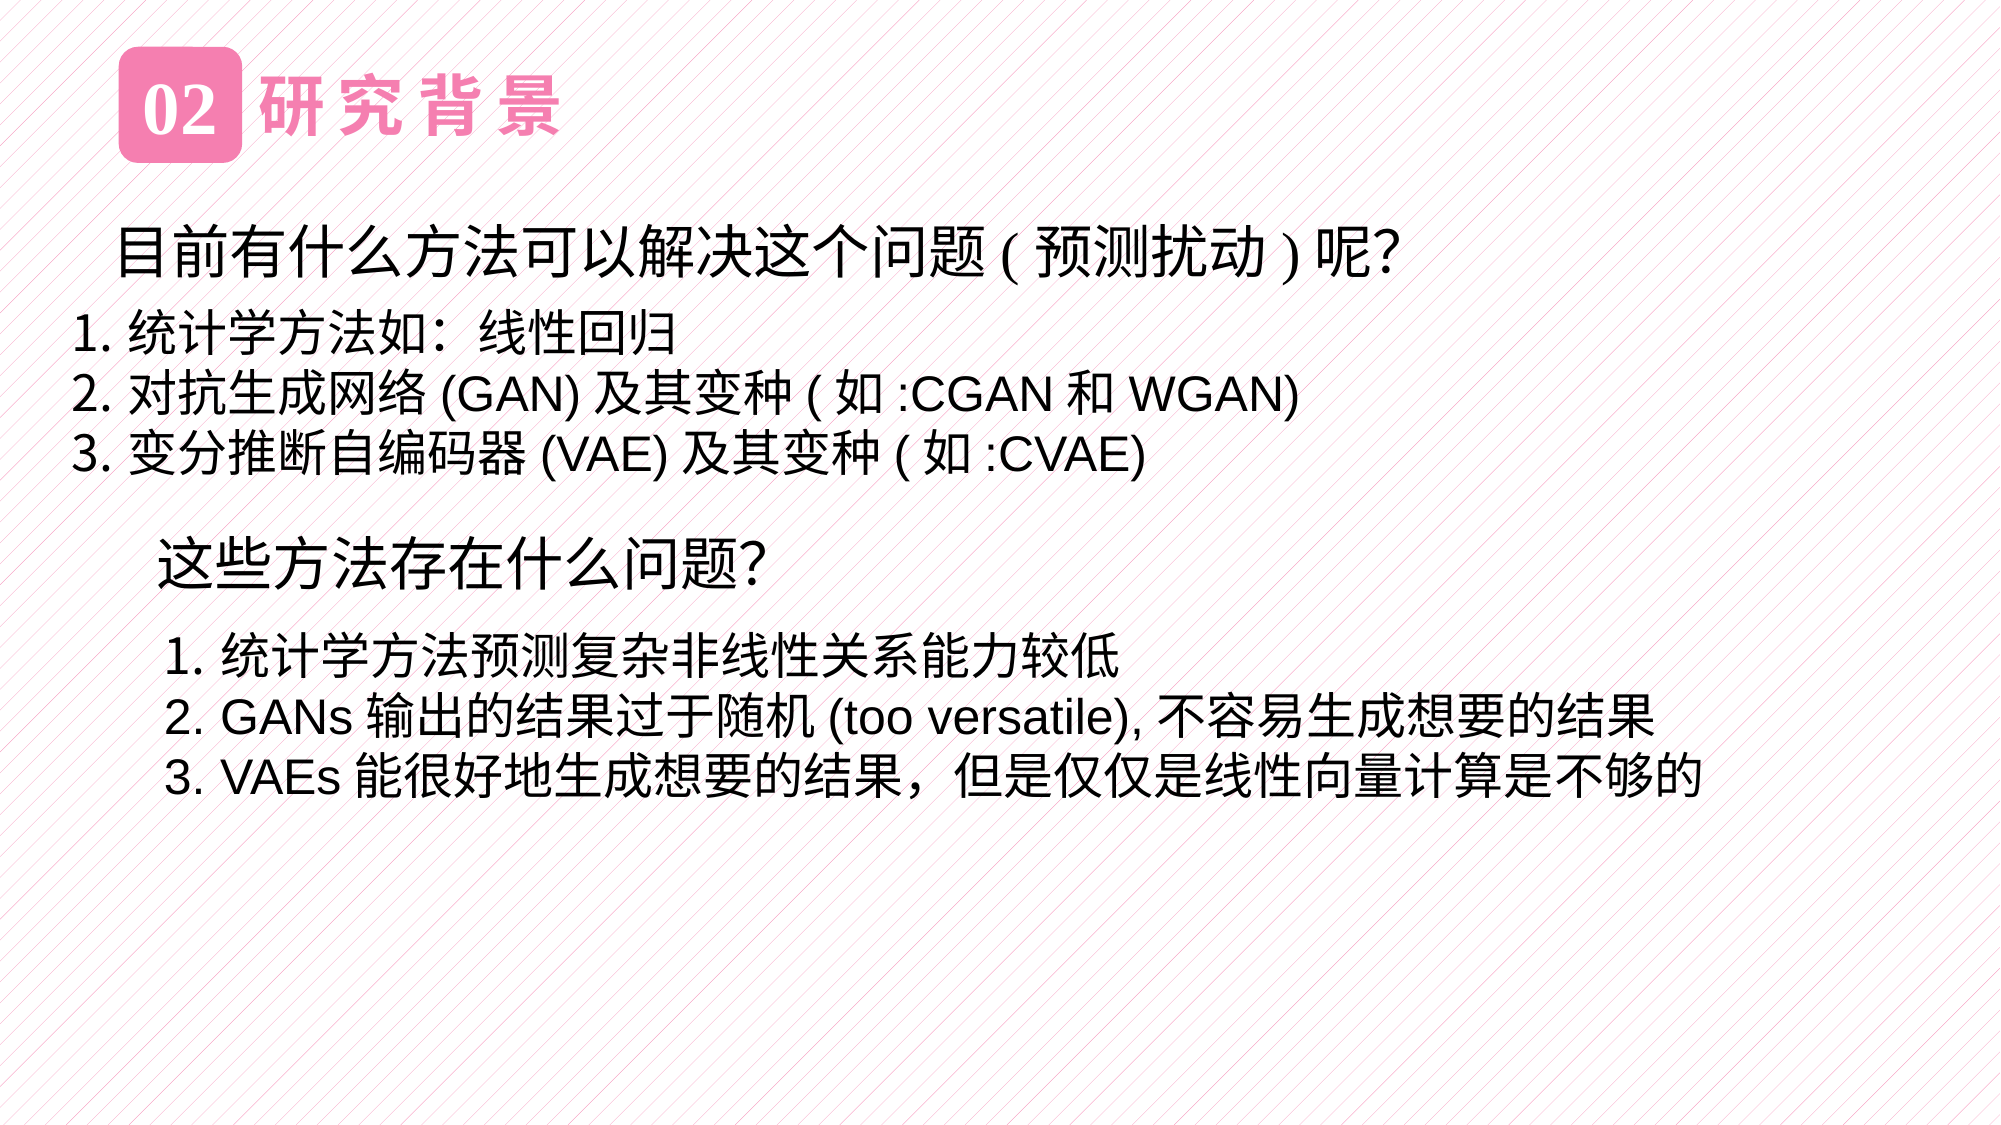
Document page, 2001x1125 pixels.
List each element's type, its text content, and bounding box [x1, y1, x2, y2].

text_box 统计学方法预测复杂非线性关系能力较低 GANs输出的结果过于随机(too versatile),不容易生成想要的结果 VAEs能很好地生成想要的结果，但是仅仅是线性向量计算是不够的 [149, 617, 1719, 813]
text_box 这些方法存在什么问题？ [141, 519, 812, 605]
text_box 研究背景 [244, 56, 901, 151]
text_box 目前有什么方法可以解决这个问题(预测扰动)呢？ [98, 208, 1446, 293]
text_box 统计学方法如：线性回归 对抗生成网络(GAN)及其变种(如:CGAN和WGAN) 变分推断自编码器(VAE)及其变种(如:CVAE) [56, 293, 1316, 489]
text_box 02 [118, 46, 243, 163]
